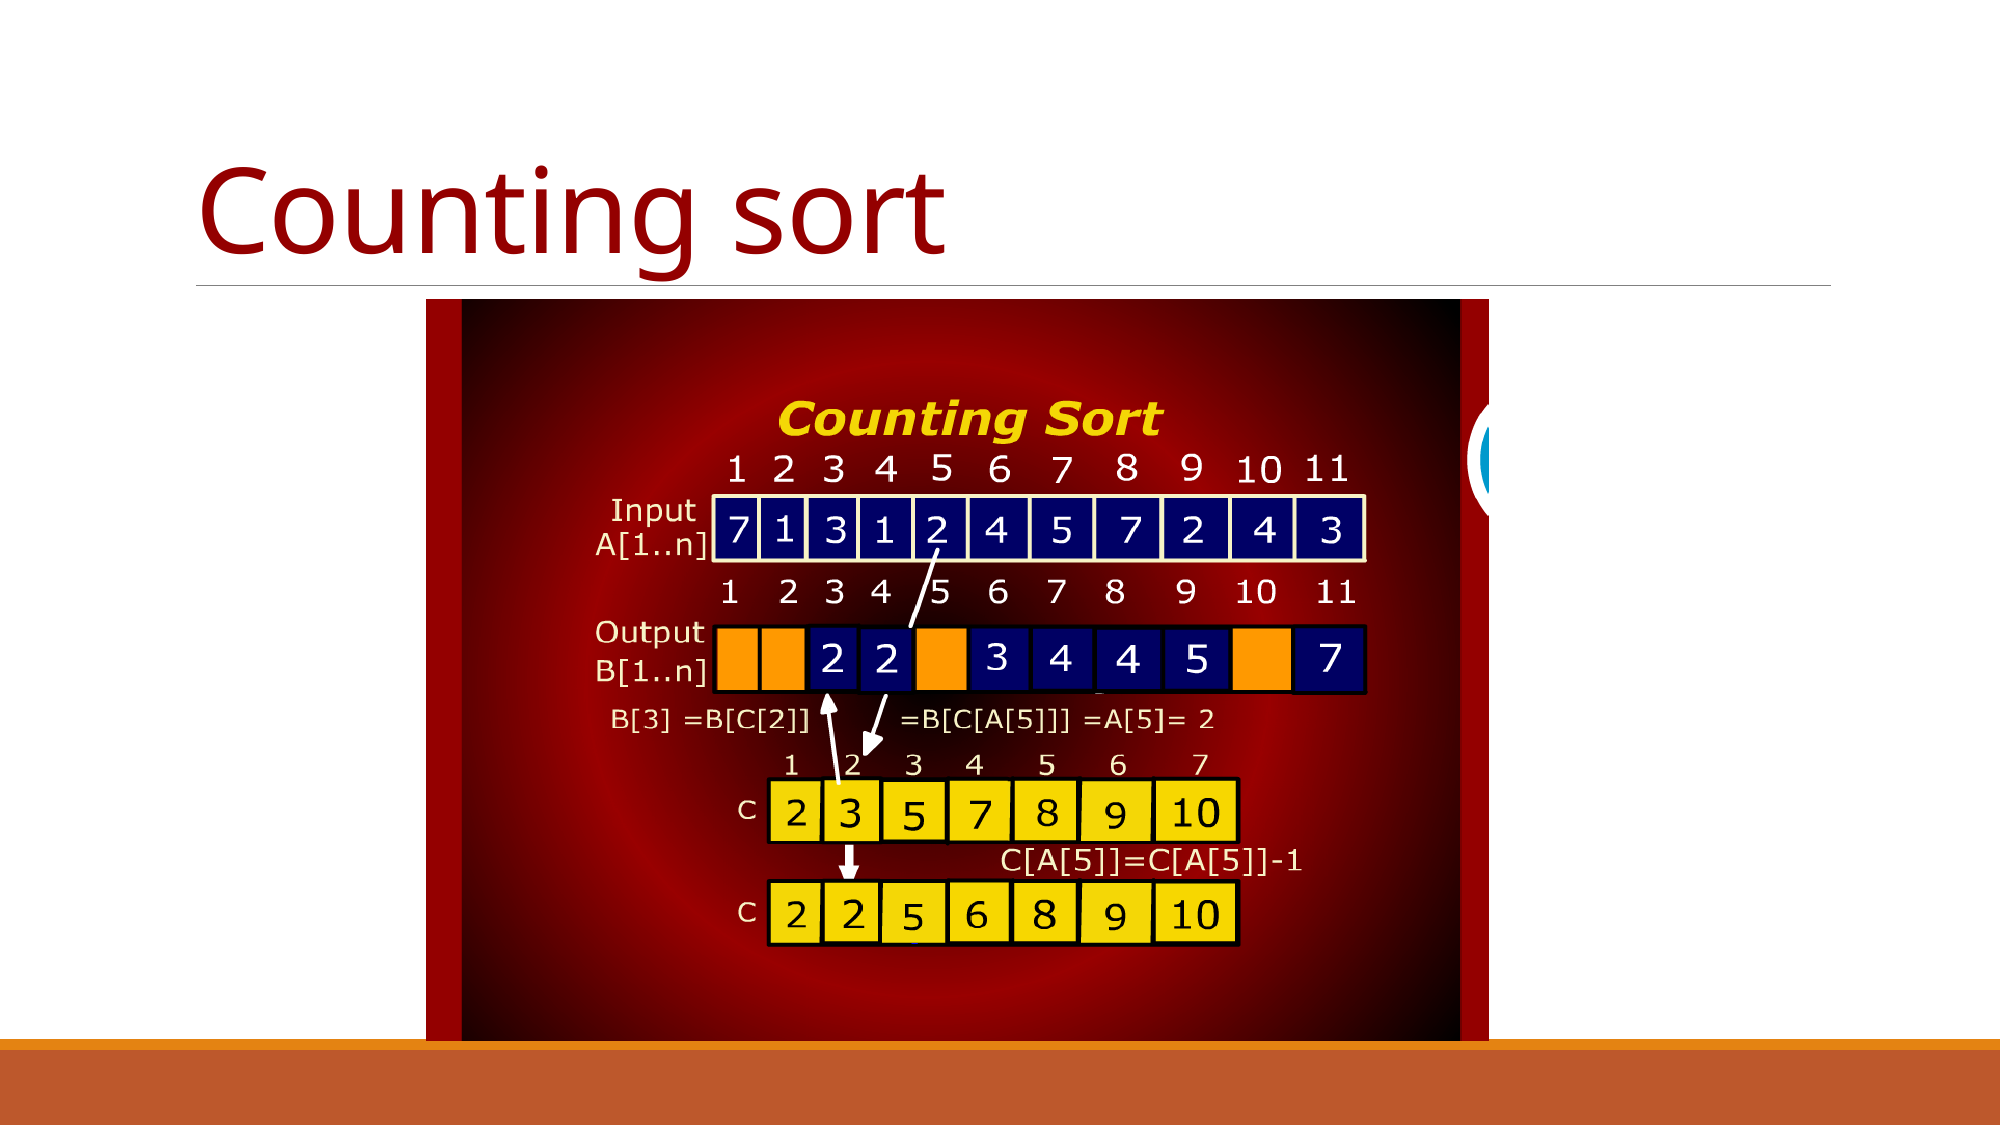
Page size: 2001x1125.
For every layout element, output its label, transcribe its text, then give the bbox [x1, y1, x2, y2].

title Counting sort [180, 47, 1830, 285]
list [425, 299, 1490, 1042]
